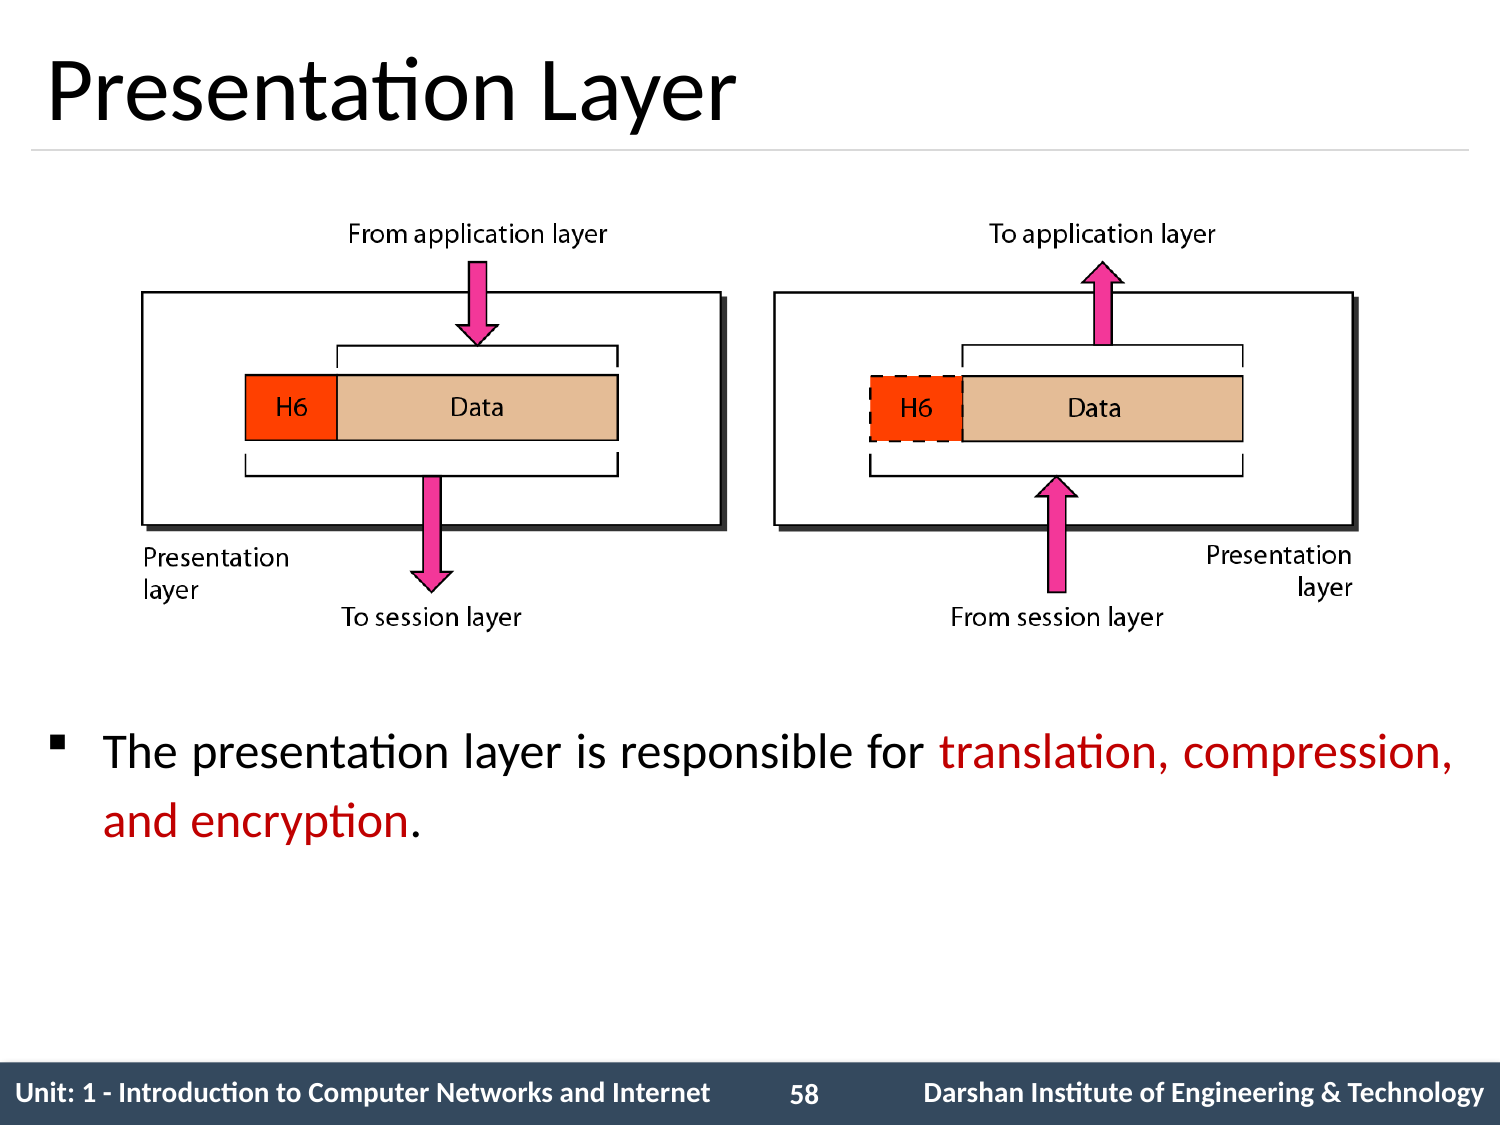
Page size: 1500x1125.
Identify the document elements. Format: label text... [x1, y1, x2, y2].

title Presentation Layer [31, 17, 1469, 150]
picture [141, 218, 1359, 633]
list The presentation layer is responsible for translation, compression, and encryption. [31, 162, 1469, 1038]
